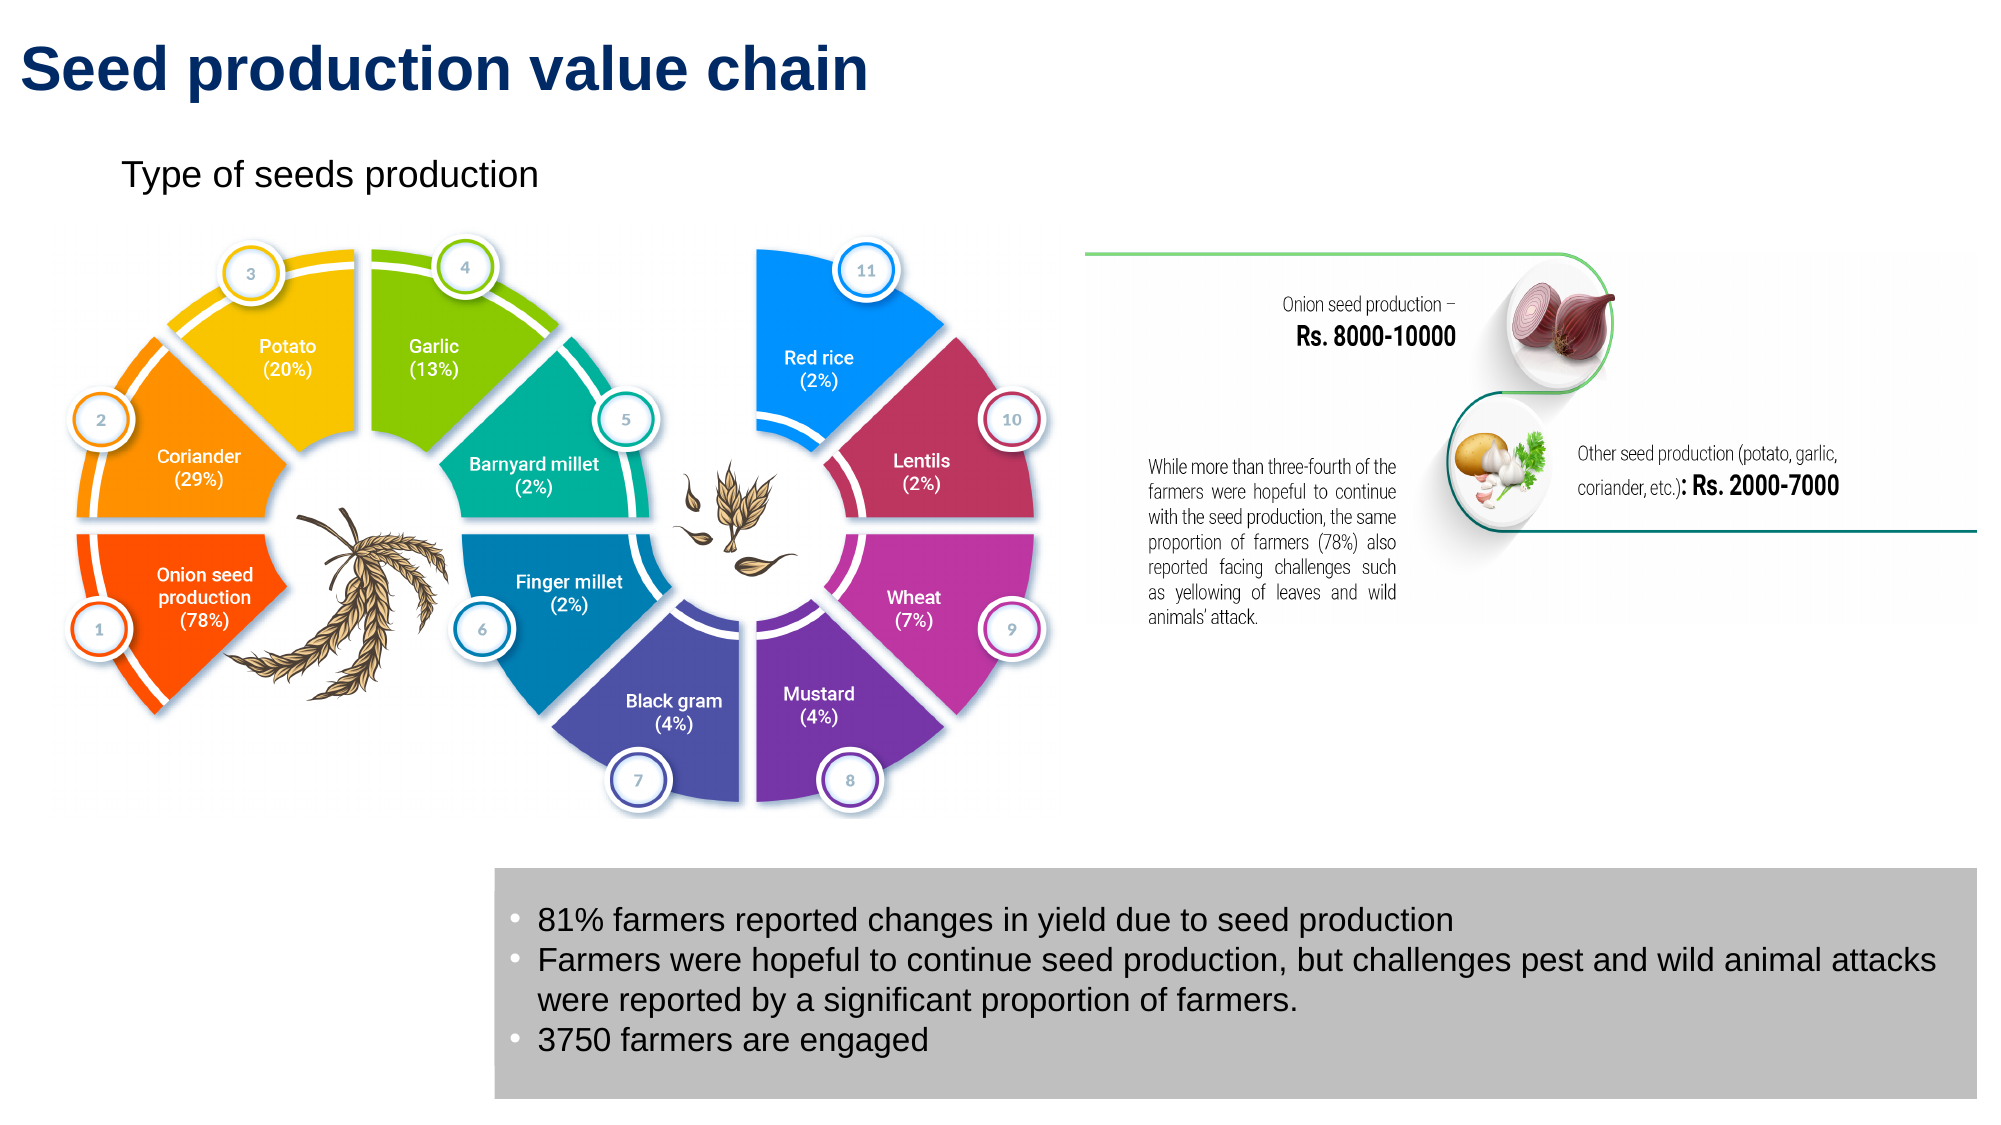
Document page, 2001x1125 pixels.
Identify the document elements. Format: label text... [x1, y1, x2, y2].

picture [1085, 252, 1977, 624]
text_box Type of seeds production [106, 142, 1107, 203]
picture [44, 226, 1061, 819]
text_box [494, 868, 1977, 1099]
text_box Seed production value chain [0, 15, 1632, 126]
